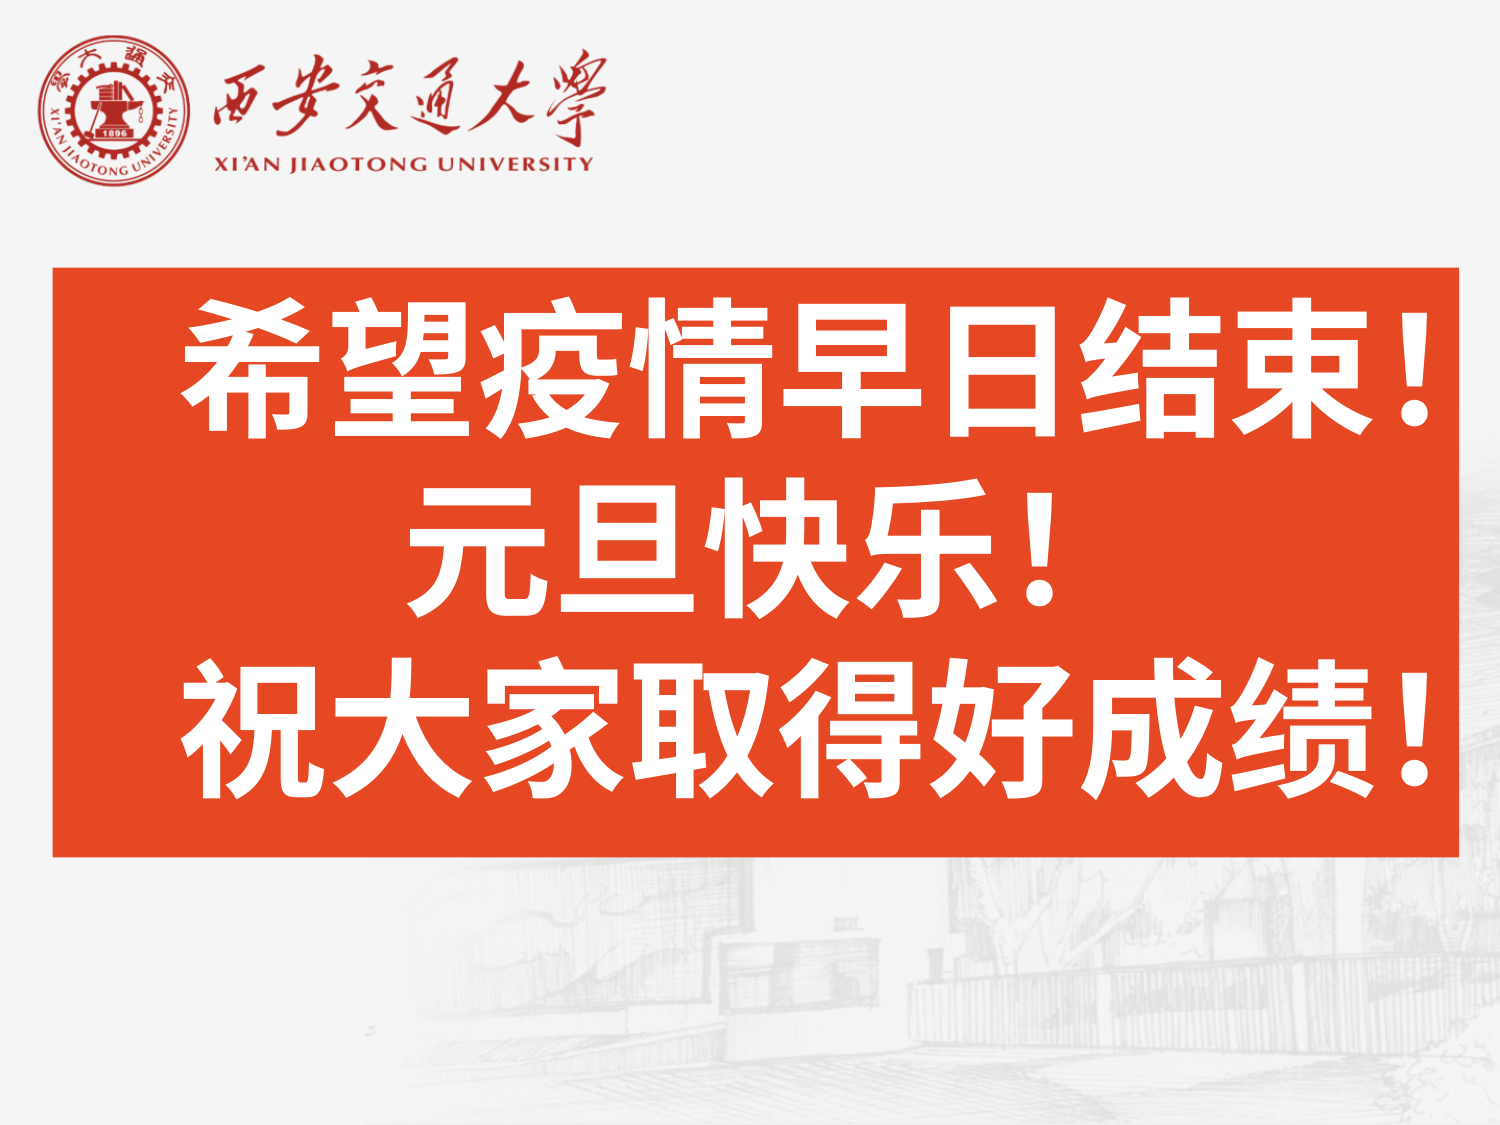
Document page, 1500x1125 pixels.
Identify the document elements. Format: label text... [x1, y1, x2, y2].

text_box [52, 267, 1460, 858]
picture [22, 25, 621, 198]
text_box 希望疫情早日结束！ 元旦快乐！ 祝大家取得好成绩！ [128, 267, 1428, 823]
